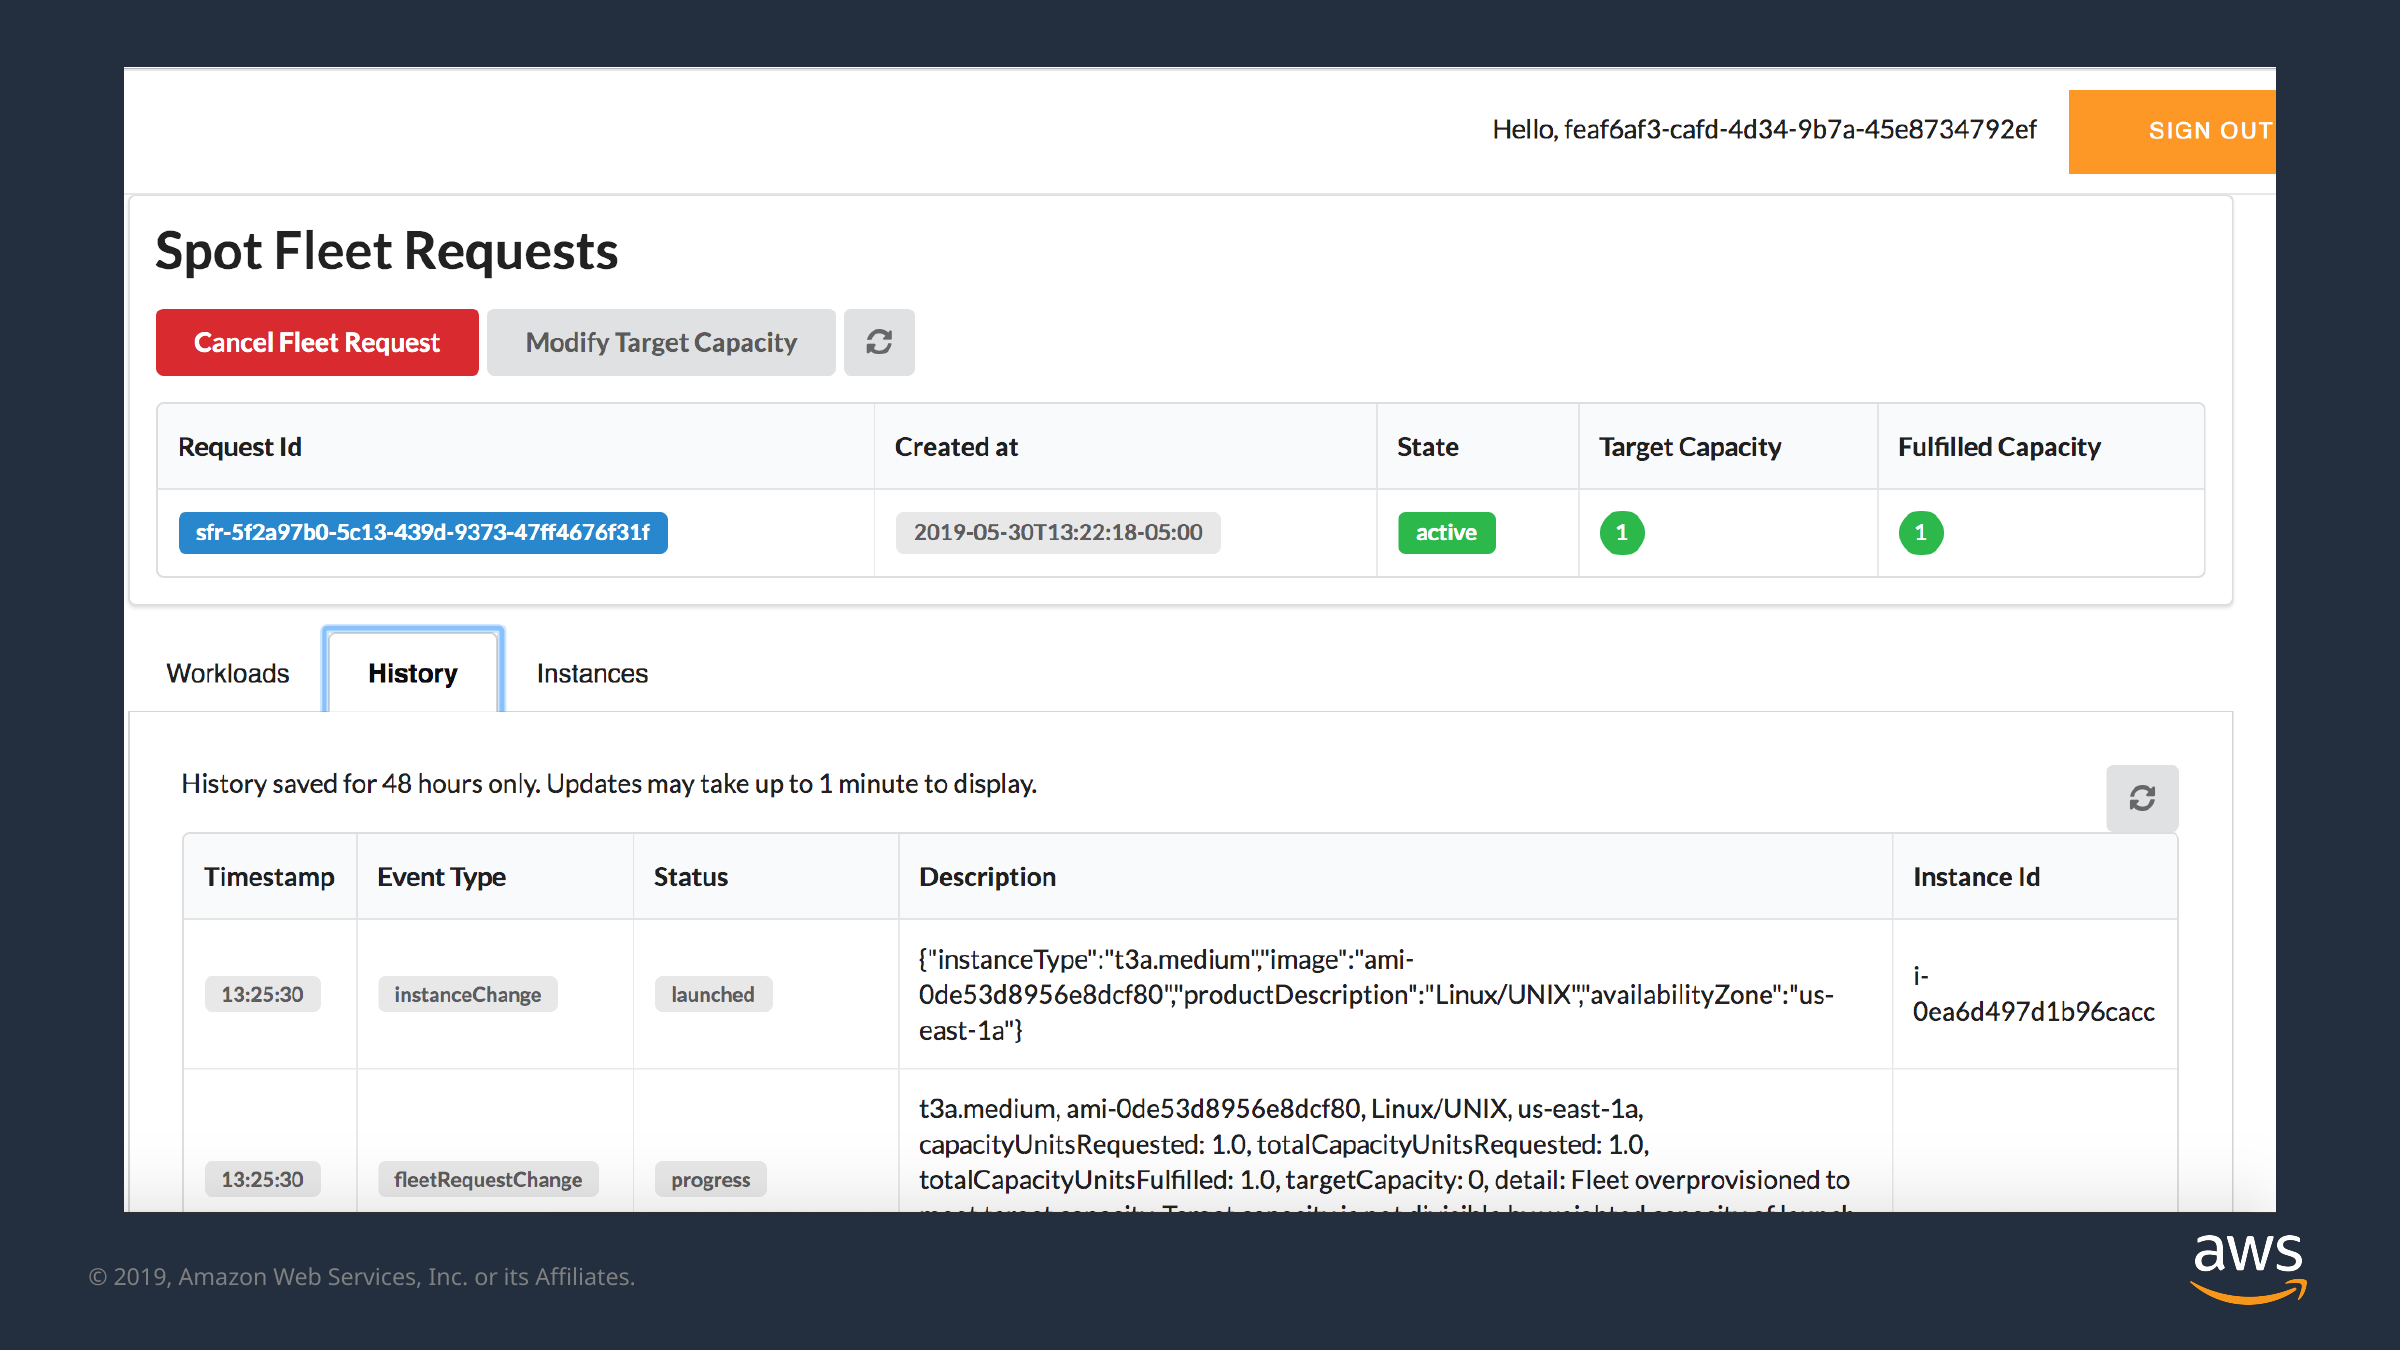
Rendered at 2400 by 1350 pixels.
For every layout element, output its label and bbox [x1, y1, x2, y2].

picture [123, 67, 2277, 1214]
picture [2190, 1235, 2307, 1305]
